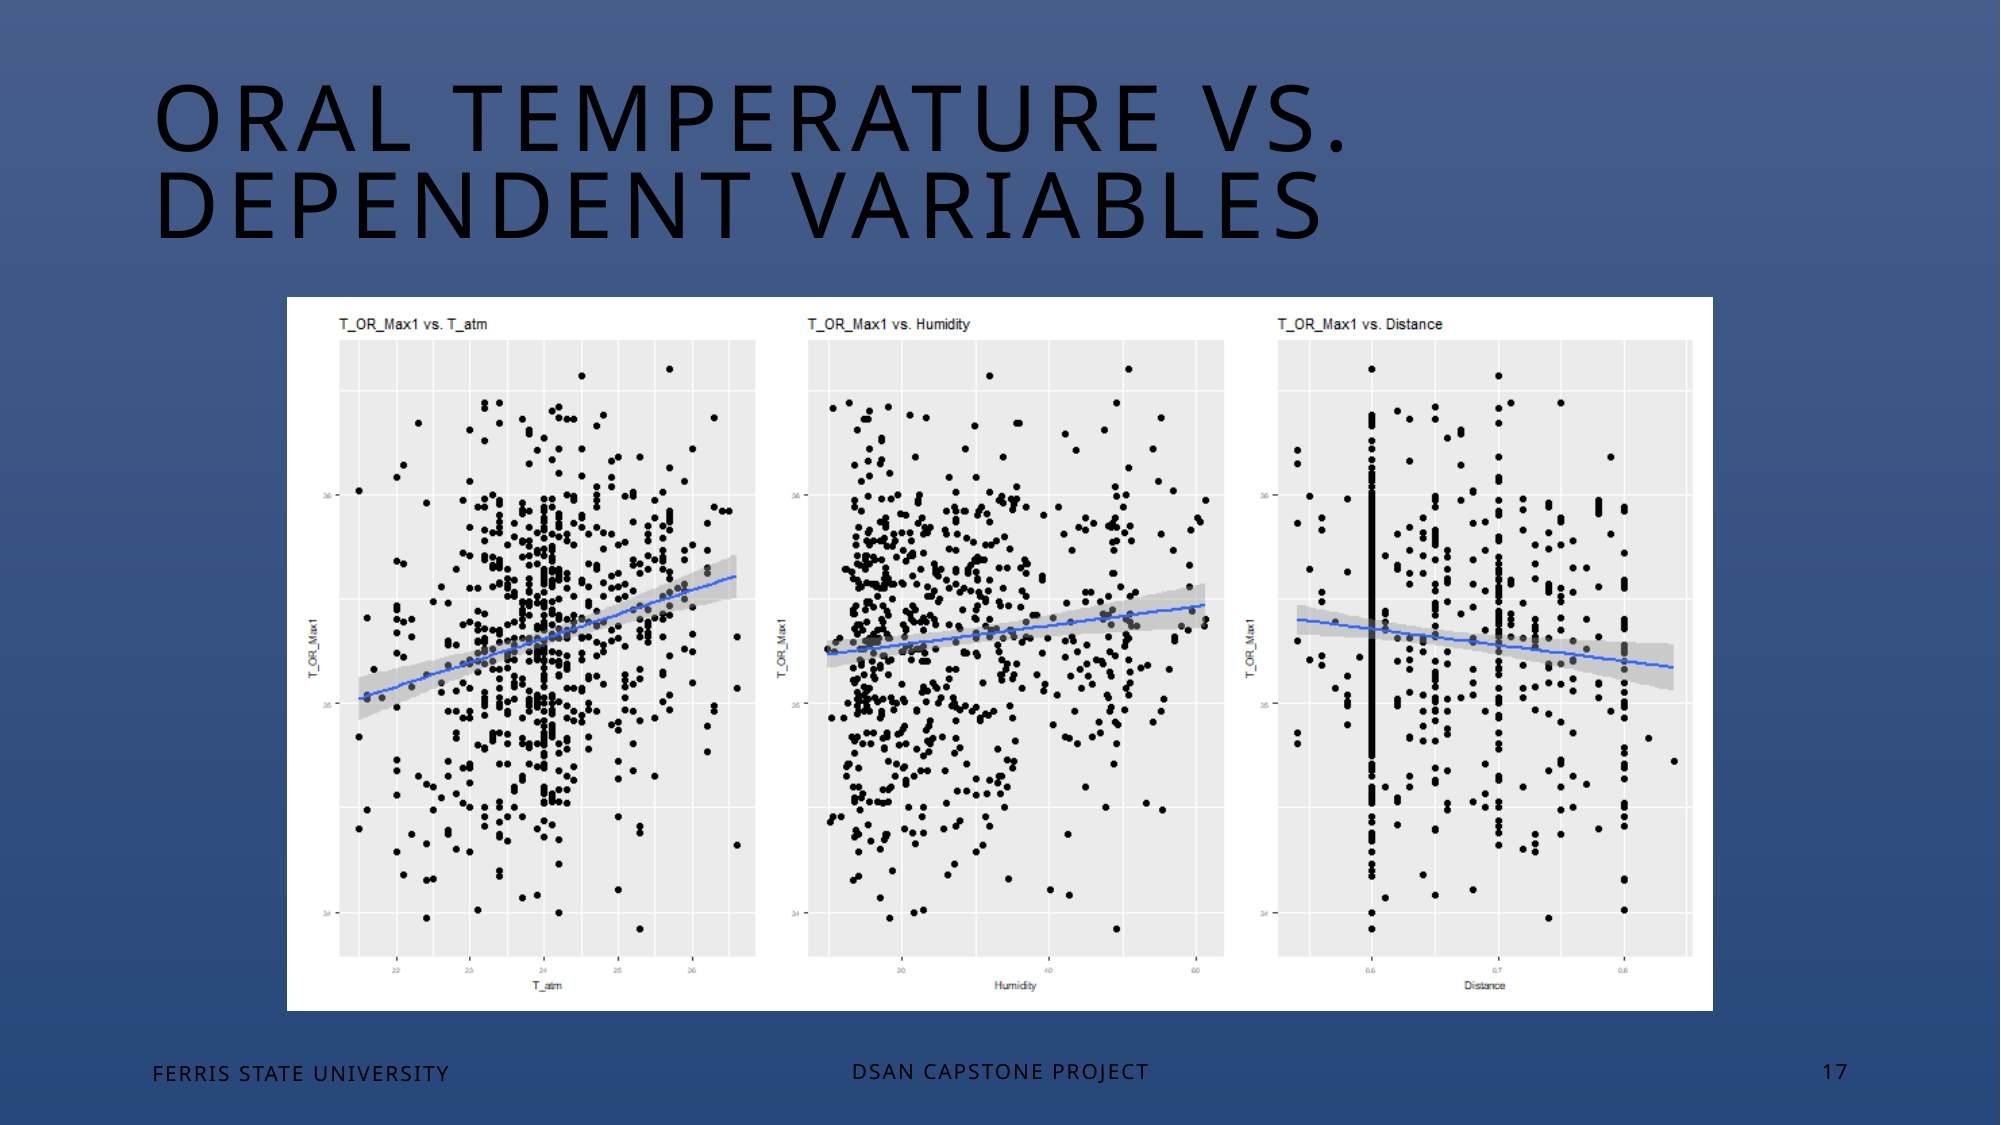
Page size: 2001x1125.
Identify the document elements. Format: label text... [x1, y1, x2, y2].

footer DSAN Capstone Project [662, 1042, 1338, 1103]
title Oral Temperature VS. Dependent Variables [137, 59, 1863, 278]
slide_number 17 [1412, 1042, 1863, 1103]
slide_number FERRIS STATE UNIVERSITY [137, 1042, 588, 1103]
picture [287, 297, 1713, 1011]
